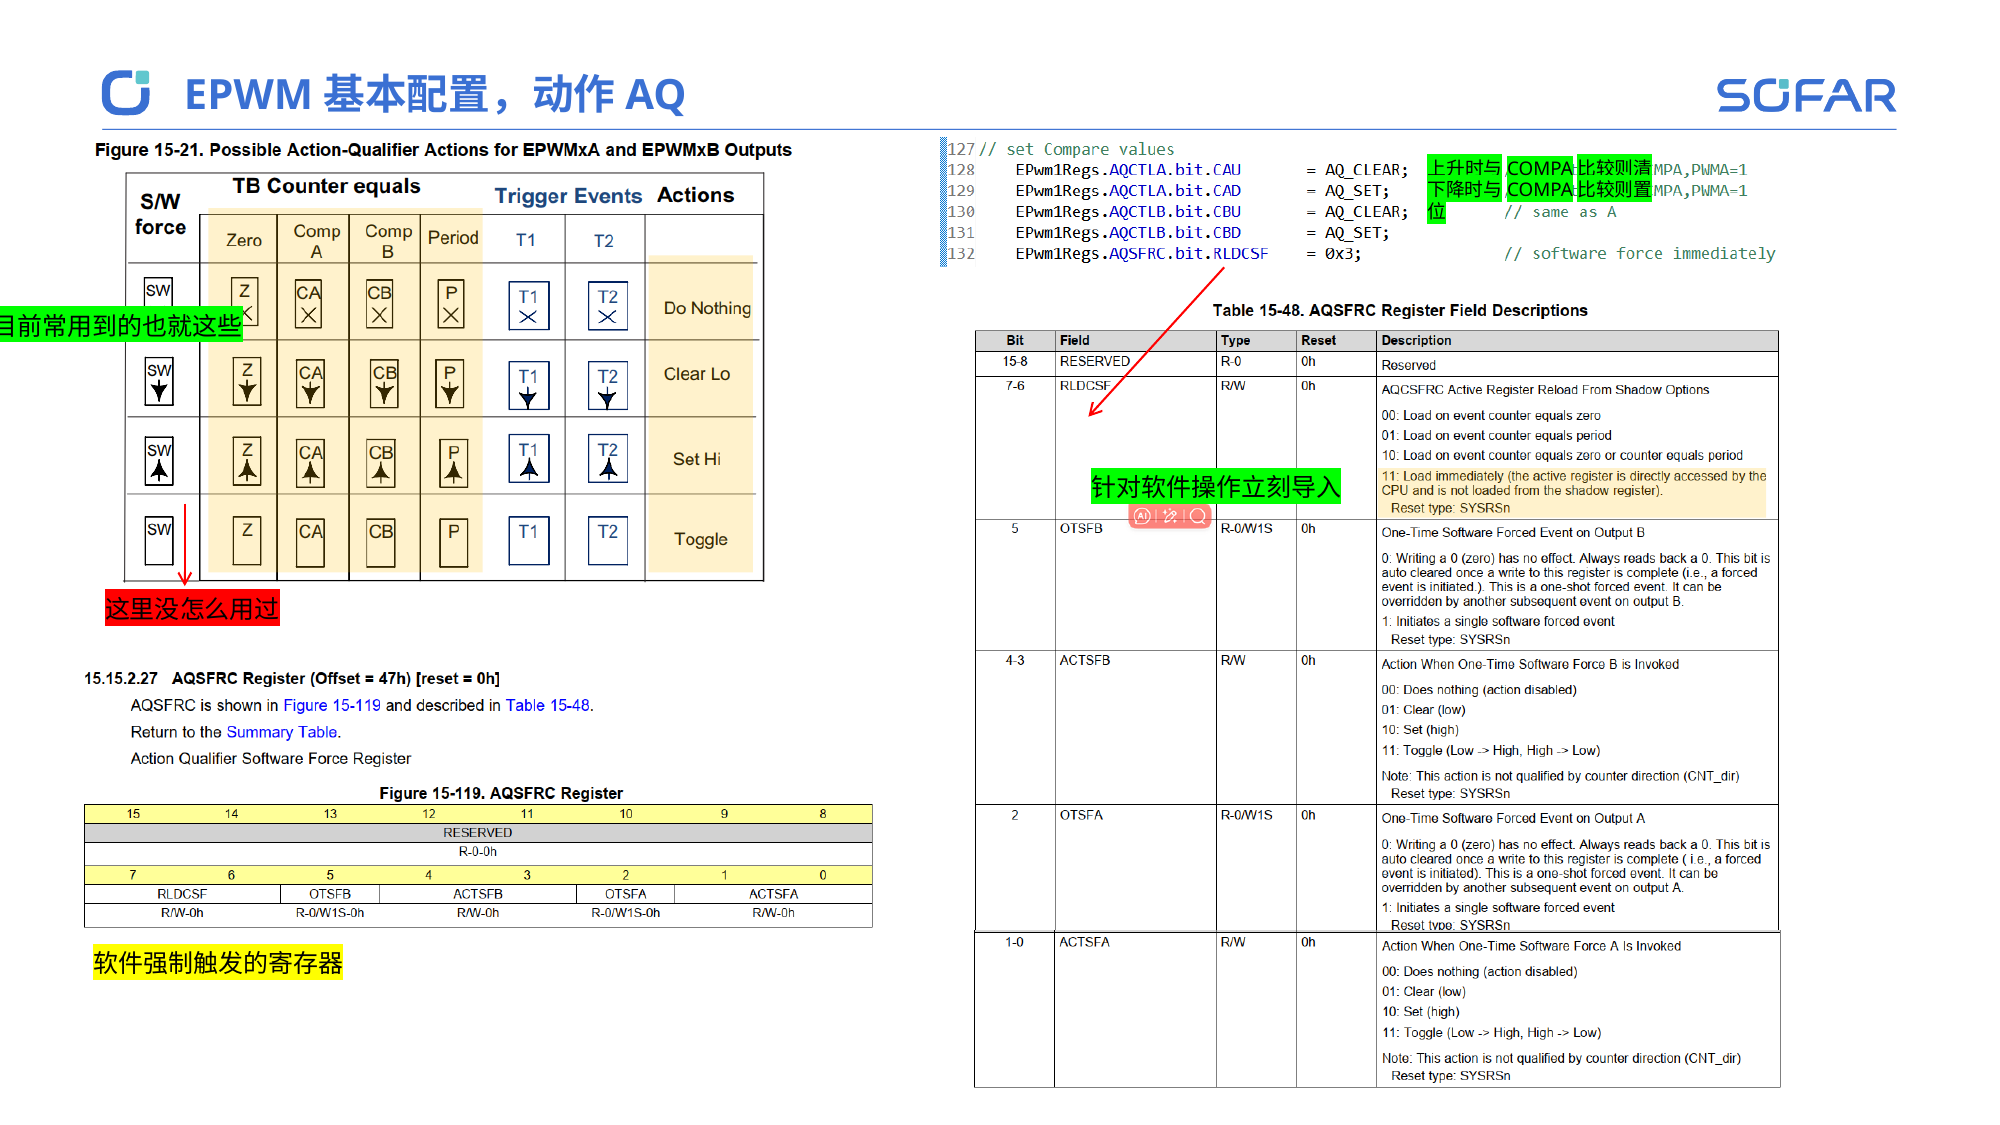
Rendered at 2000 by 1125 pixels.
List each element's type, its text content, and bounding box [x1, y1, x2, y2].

picture [940, 137, 1781, 267]
text_box 目前常用到的也就这些 [0, 302, 84, 341]
text_box 这里没怎么用过 [90, 594, 307, 624]
list EPWM基本配置，动作AQ [169, 60, 1403, 113]
picture [969, 298, 1781, 1088]
text_box 软件强制触发的寄存器 [78, 940, 373, 979]
picture [102, 78, 1897, 130]
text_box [1088, 267, 1225, 417]
picture [78, 668, 876, 931]
picture [89, 136, 796, 586]
